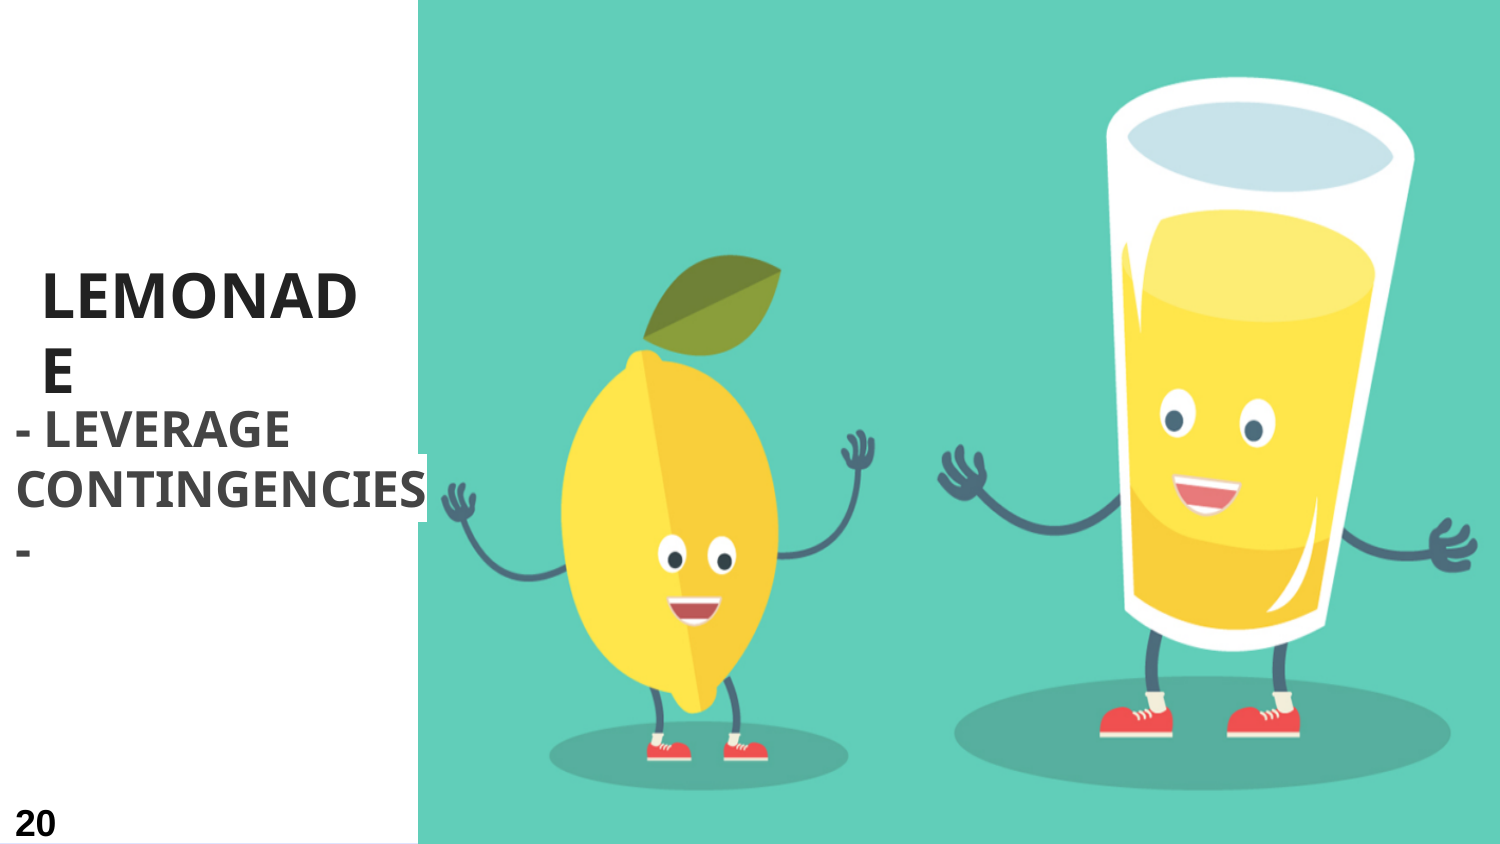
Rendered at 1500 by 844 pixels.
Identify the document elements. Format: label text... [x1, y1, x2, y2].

title LEMONADE [25, 279, 394, 382]
text_box 20 [0, 784, 74, 844]
title - LEVERAGE CONTINGENCIES- [0, 382, 413, 485]
picture [418, 0, 1500, 844]
